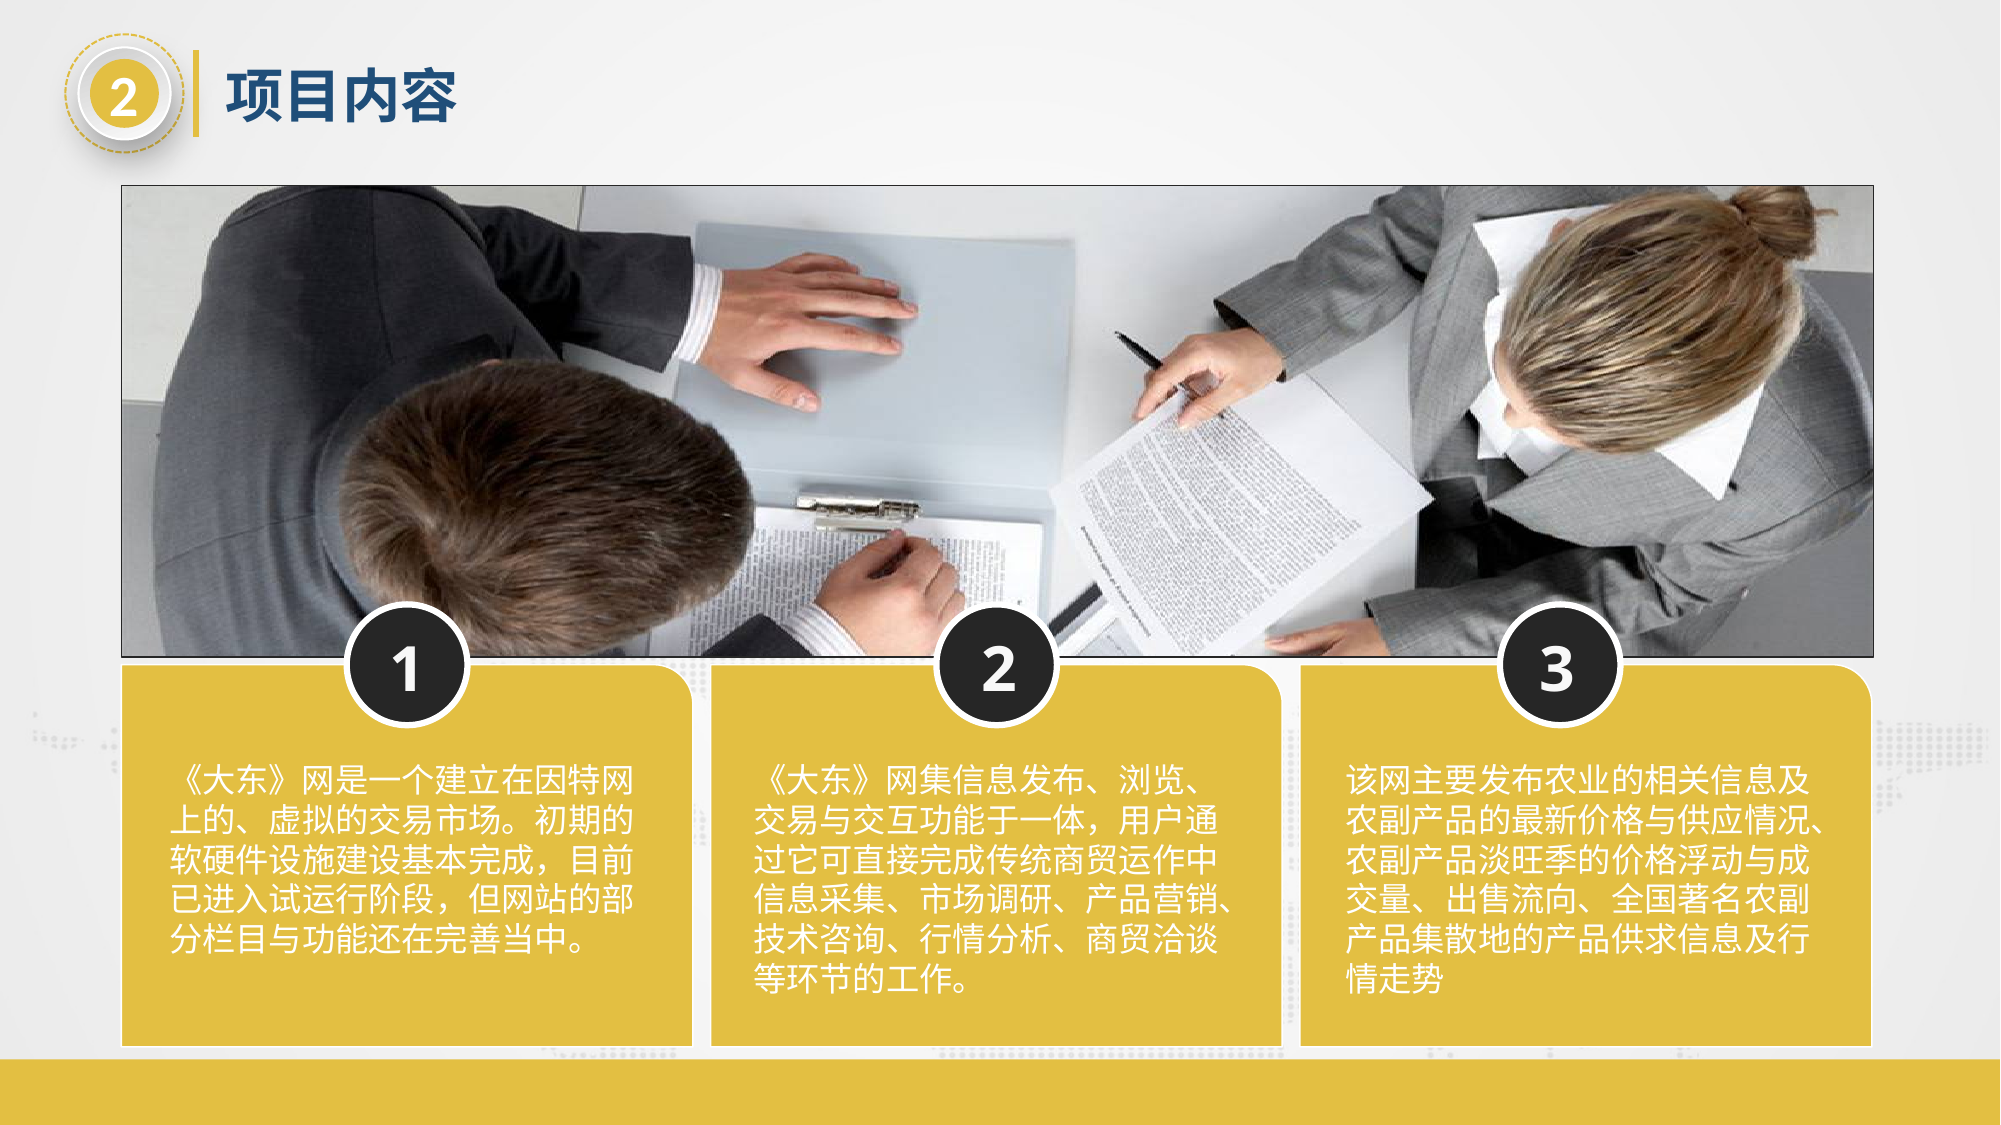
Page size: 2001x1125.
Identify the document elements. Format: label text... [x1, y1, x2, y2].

text_box [121, 664, 693, 1047]
text_box 该网主要发布农业的相关信息及农副产品的最新价格与供应情况、农副产品淡旺季的价格浮动与成交量、出售流向、全国著名农副产品集散地的产品供求信息及行情走势 [1330, 751, 1846, 1006]
text_box [121, 185, 1874, 657]
text_box [1299, 664, 1872, 1047]
text_box 3 [1519, 621, 1595, 712]
picture [0, 0, 2001, 1125]
text_box 《大东》网集信息发布、浏览、交易与交互功能于一体，用户通过它可直接完成传统商贸运作中信息采集、市场调研、产品营销、技术咨询、行情分析、商贸洽谈等环节的工作。 [738, 751, 1254, 1006]
text_box 2 [961, 621, 1037, 712]
text_box [936, 604, 1057, 726]
text_box [710, 664, 1283, 1047]
text_box 《大东》网是一个建立在因特网上的、虚拟的交易市场。初期的软硬件设施建设基本完成，目前已进入试运行阶段，但网站的部分栏目与功能还在完善当中。 [154, 751, 670, 966]
text_box [1499, 604, 1621, 726]
text_box 1 [369, 621, 445, 712]
text_box [0, 1058, 2000, 1125]
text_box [65, 34, 475, 153]
text_box [346, 604, 468, 726]
